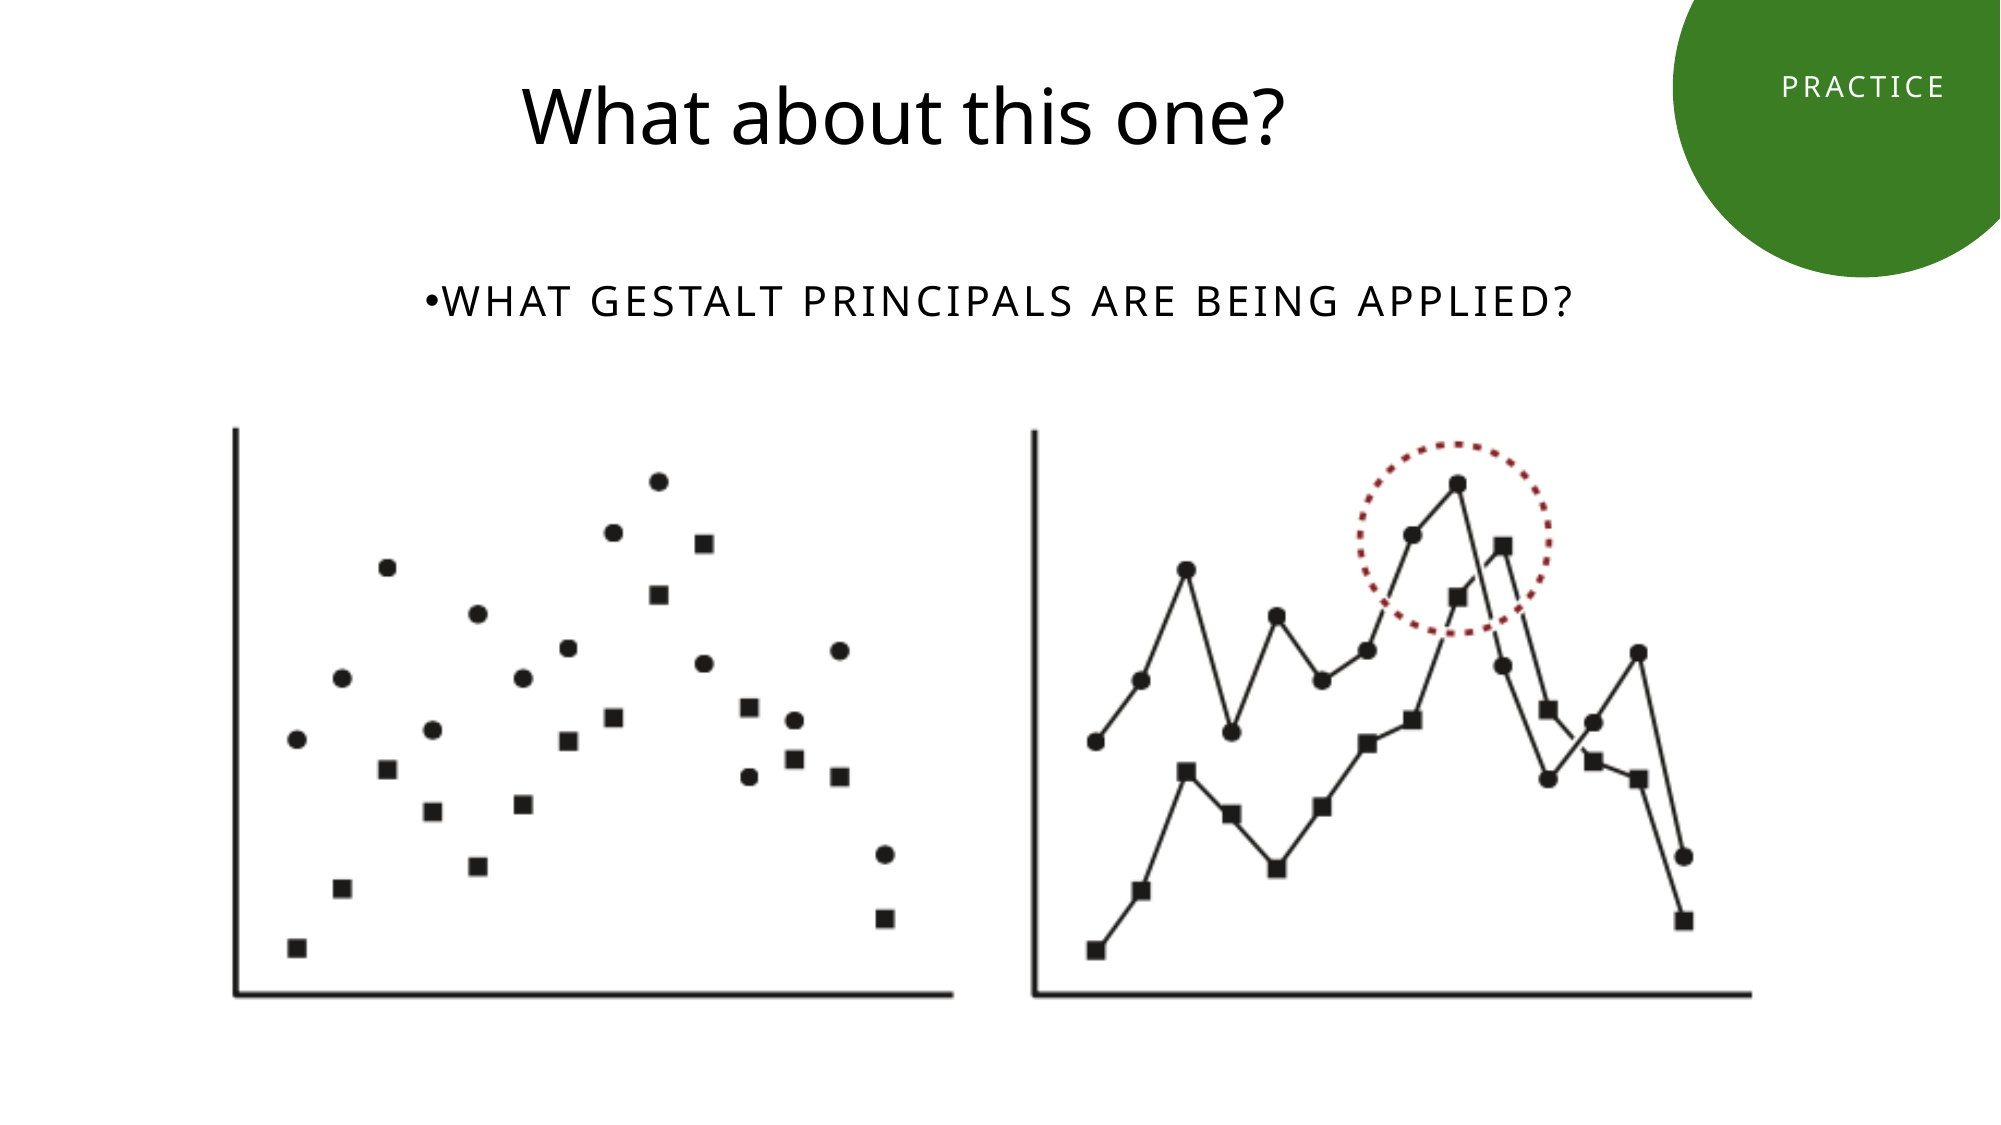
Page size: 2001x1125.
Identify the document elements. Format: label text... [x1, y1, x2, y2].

title What about this one? [165, 28, 1642, 211]
text_box Practice [1672, 0, 2000, 278]
picture [194, 393, 1805, 1035]
text_box What gestalt principals are being applied? [165, 239, 1835, 366]
